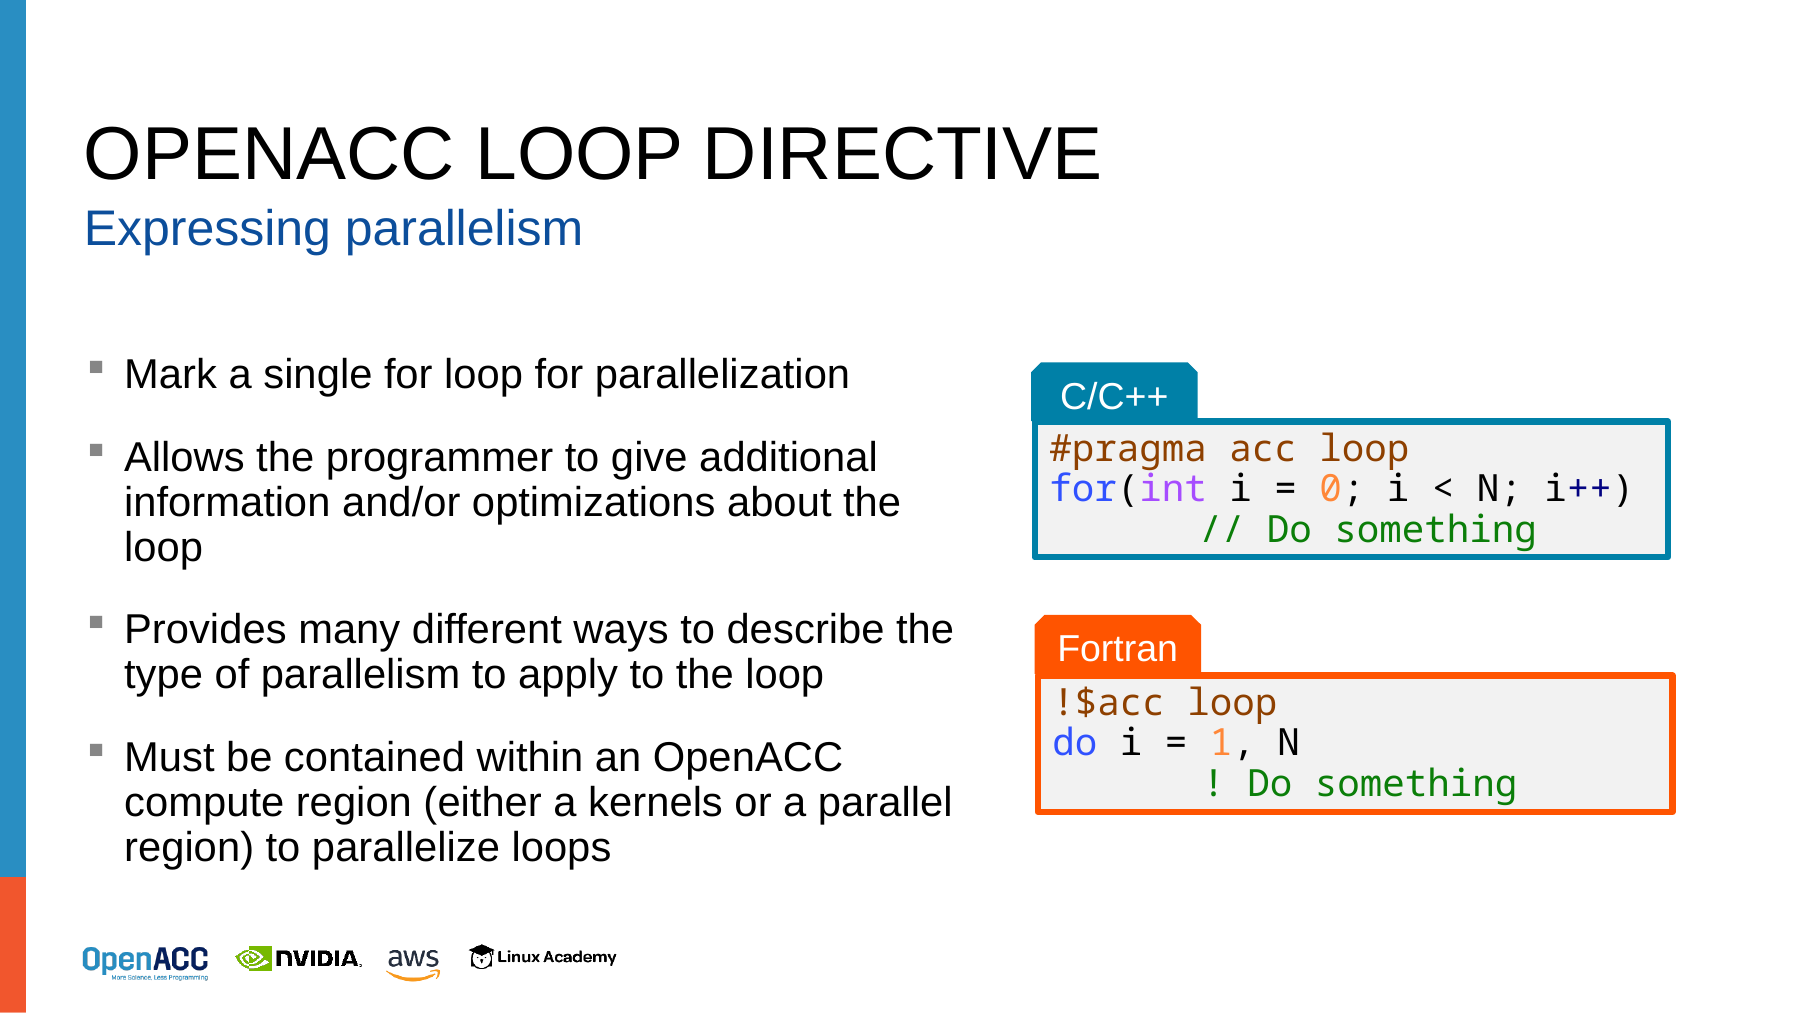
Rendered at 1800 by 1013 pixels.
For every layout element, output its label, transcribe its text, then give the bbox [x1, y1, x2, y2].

picture [235, 956, 619, 982]
list Mark a single for loop for parallelization Allows the programmer to give additional information and/or optimizations about the loop Provides many different ways to describe the type of parallelism to apply to the loop Must be contained within an OpenACC compute region (either a kernels or a parallel region) to parallelize loops [71, 344, 974, 956]
text_box C/C++ [1029, 360, 1200, 424]
picture [81, 956, 208, 981]
title Openacc loop directive [68, 106, 1706, 194]
list Expressing parallelism [68, 194, 1706, 282]
text_box !$acc loop do i = 1, N ! Do something [1036, 673, 1675, 814]
text_box #pragma acc loop for(int i = 0; i < N; i++) // Do something [1033, 419, 1670, 559]
text_box Fortran [1032, 612, 1204, 676]
